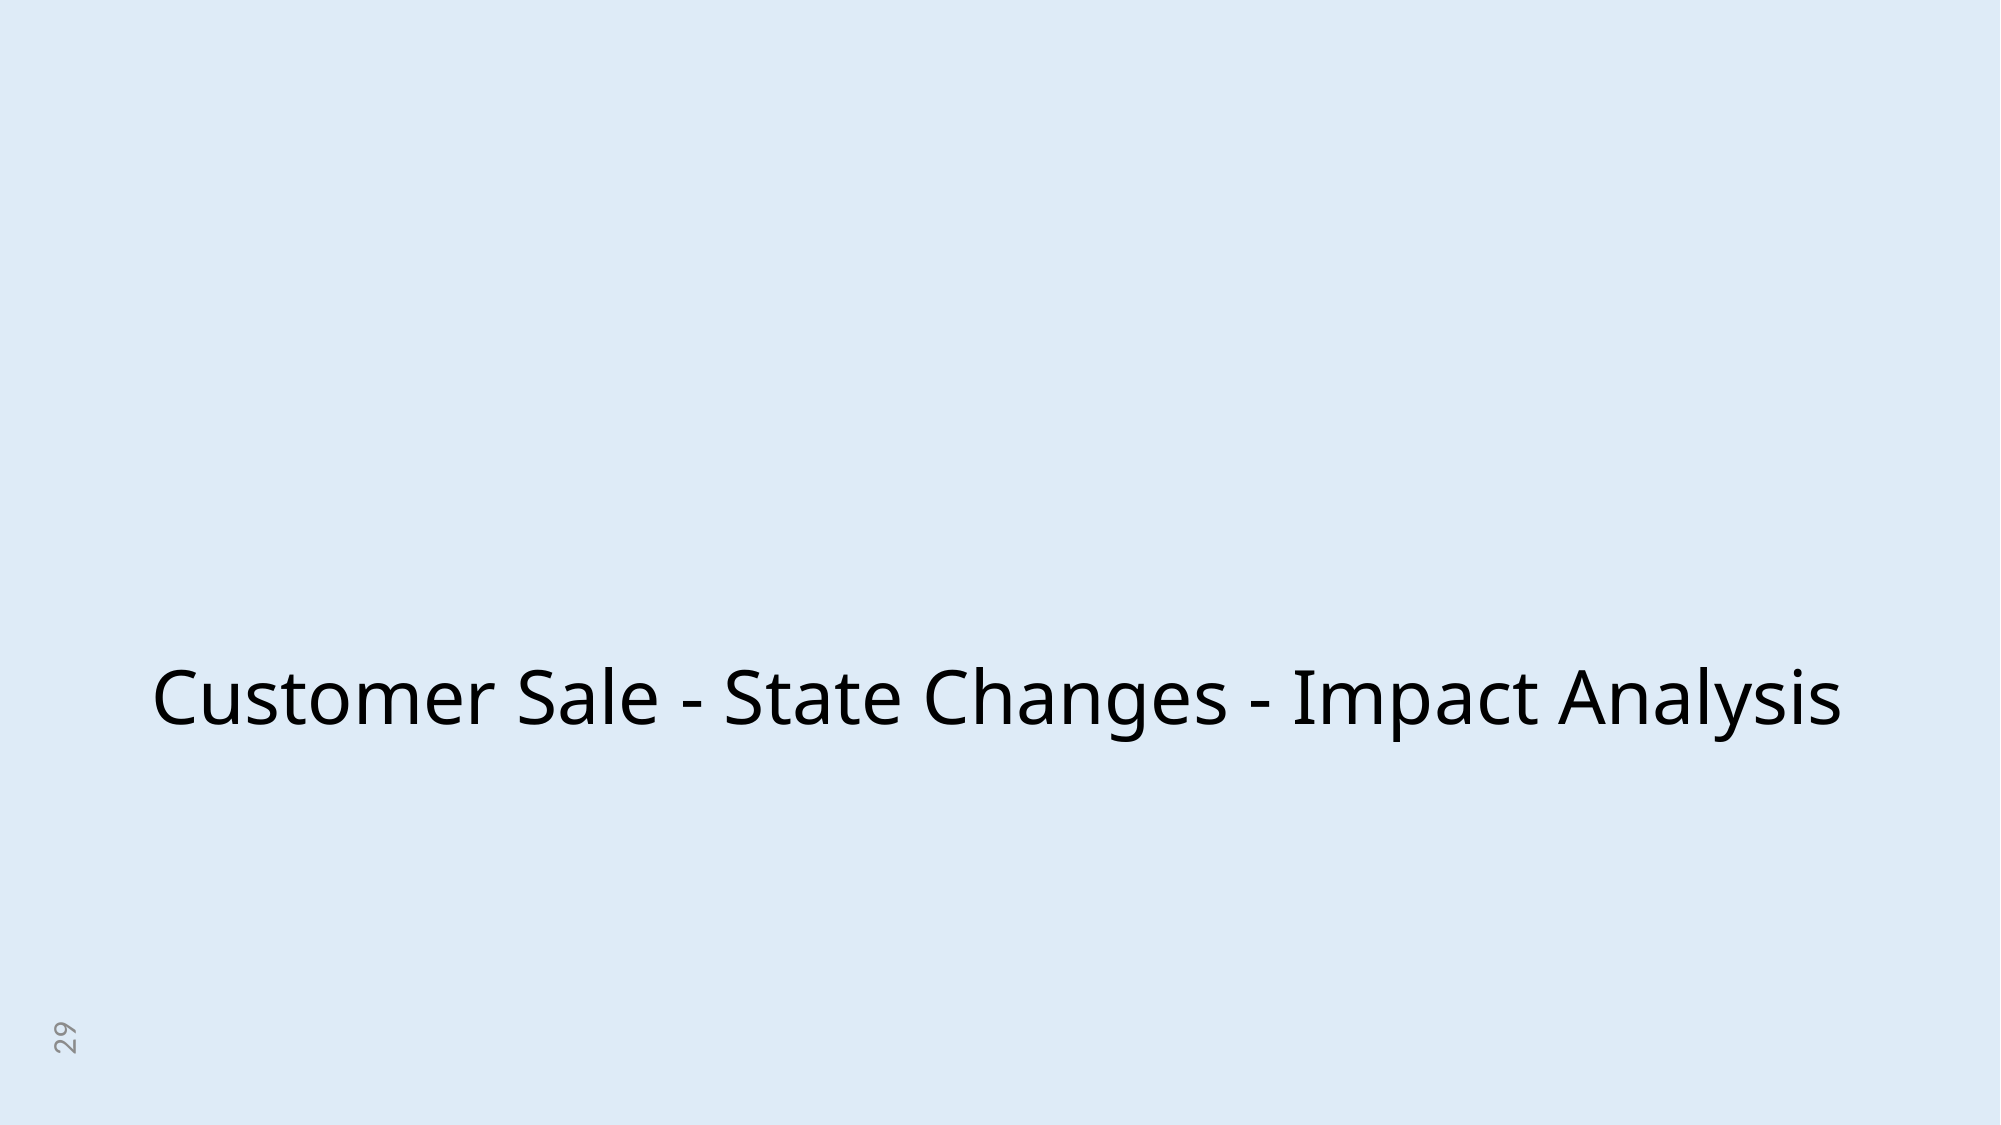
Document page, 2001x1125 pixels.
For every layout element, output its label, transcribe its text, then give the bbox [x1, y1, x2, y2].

slide_number 29 [32, 969, 93, 1108]
title Customer Sale - State Changes - Impact Analysis [136, 280, 1862, 749]
